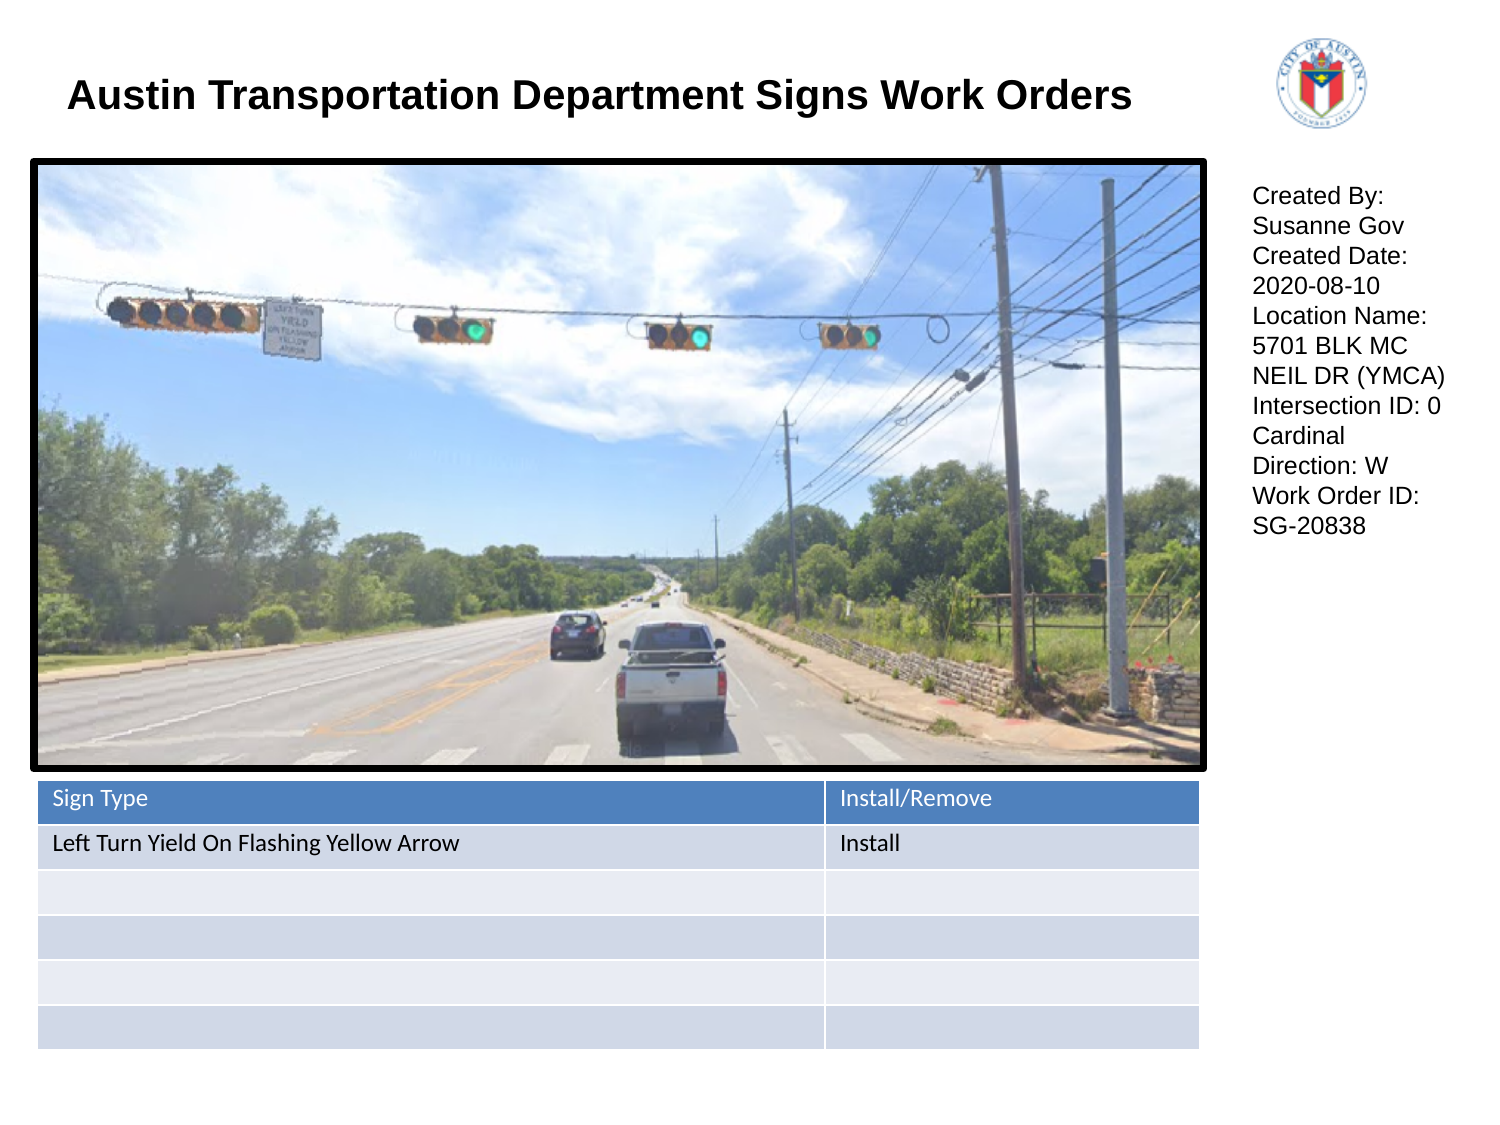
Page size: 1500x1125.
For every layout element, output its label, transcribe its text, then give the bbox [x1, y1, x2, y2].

table_cell [826, 961, 1199, 1004]
text_box Austin Transportation Department Signs Work Orders [51, 60, 1149, 125]
text_box Created By: Susanne Gov Created Date: 2020-08-10 Location Name: 5701 BLK MC NEIL DR (YMCA) Intersection ID: 0 Cardinal Direction: W Work Order ID: SG-20838 [1237, 172, 1463, 547]
table_cell [826, 916, 1199, 959]
table_header Install/Remove [826, 781, 1199, 824]
picture [1274, 37, 1369, 132]
table_cell Left Turn Yield On Flashing Yellow Arrow [38, 826, 824, 869]
table_cell [38, 961, 824, 1004]
table_cell [38, 916, 824, 959]
table_cell Install [826, 826, 1199, 869]
table_cell [38, 1006, 824, 1049]
picture [37, 164, 1201, 766]
table_cell [38, 871, 824, 914]
table_cell [826, 871, 1199, 914]
table_header Sign Type [38, 781, 824, 824]
table_cell [826, 1006, 1199, 1049]
